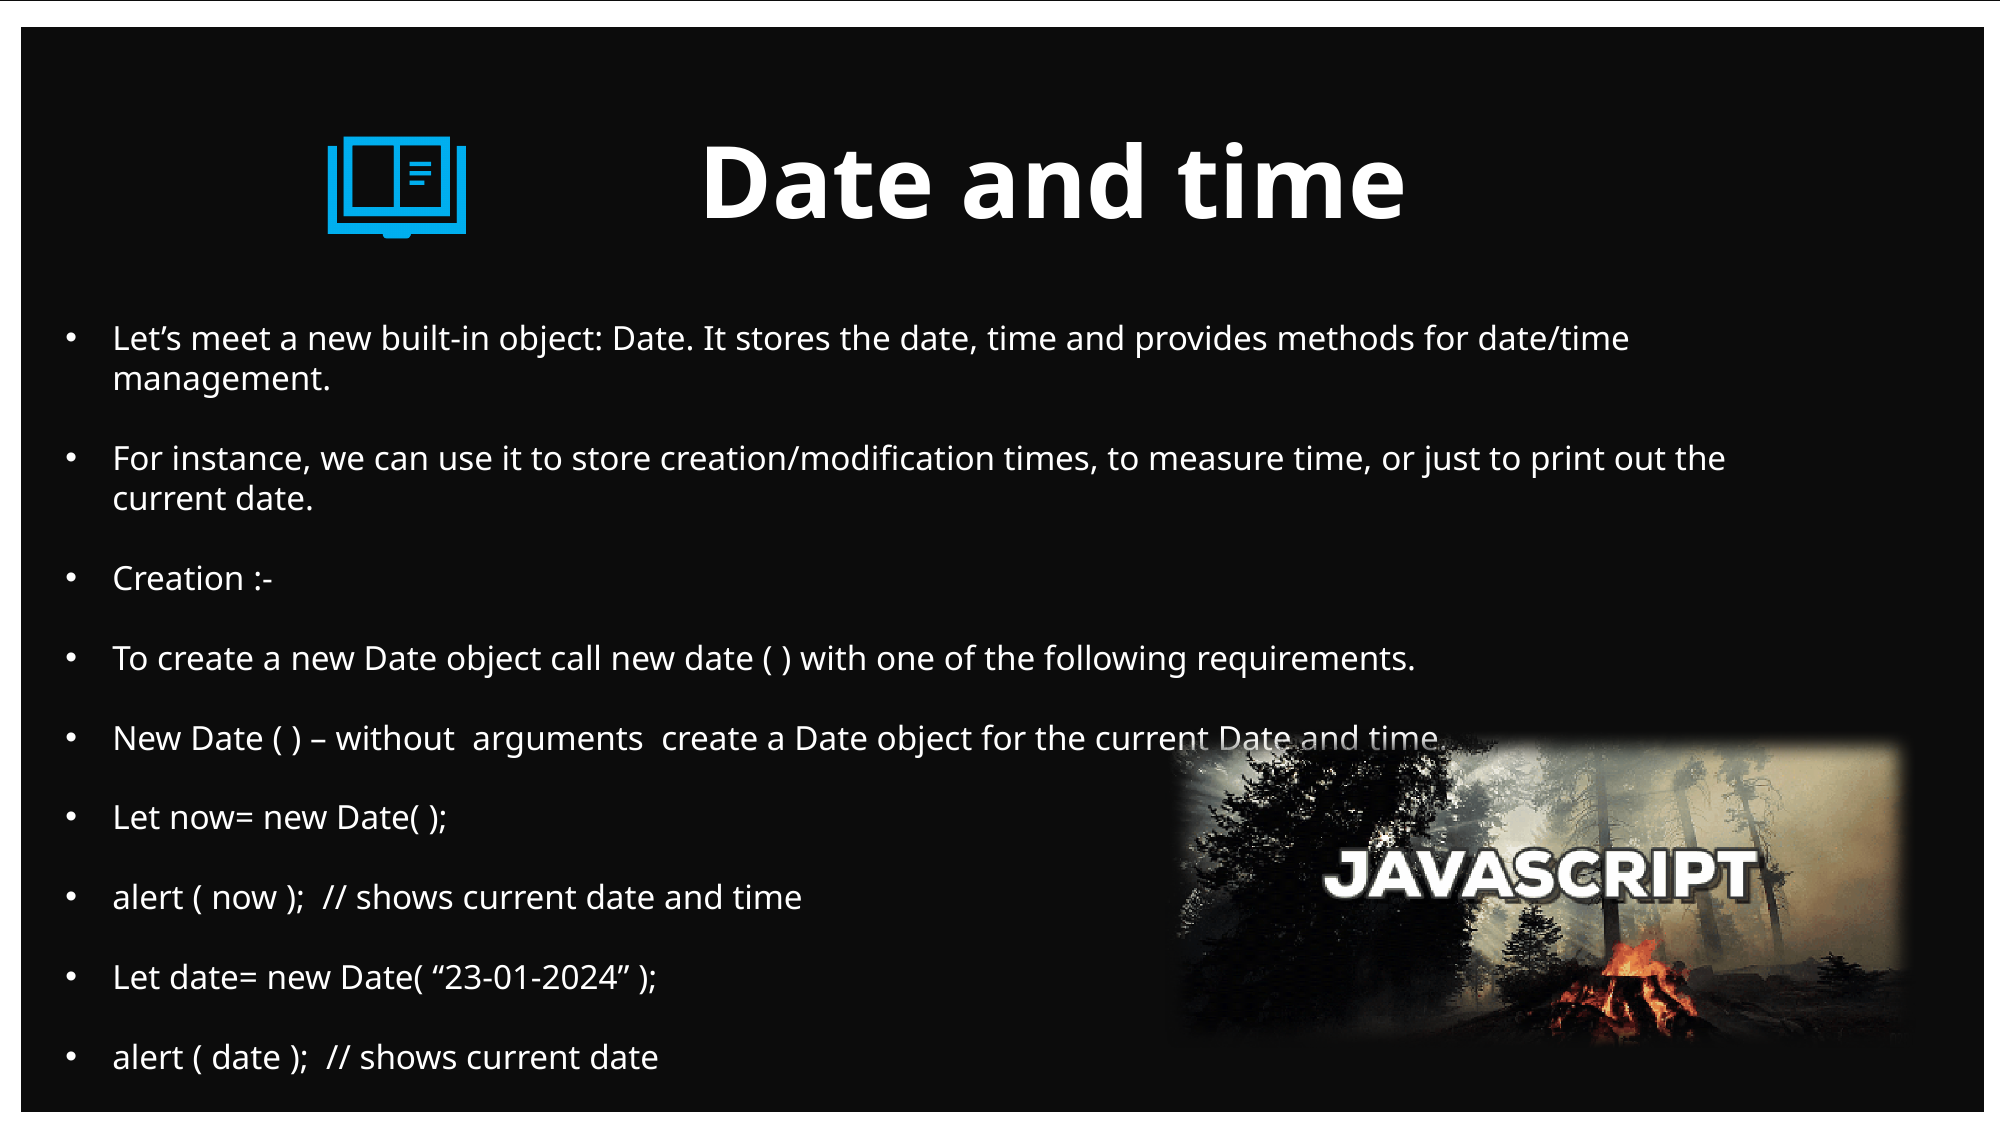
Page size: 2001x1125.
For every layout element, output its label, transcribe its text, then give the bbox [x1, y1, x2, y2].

picture [321, 111, 472, 262]
title Date and time [203, 77, 1929, 296]
picture [1165, 729, 1916, 1048]
text_box [8, 14, 1997, 1125]
text_box Let’s meet a new built-in object: Date. It stores the date, time and provides methods for date/time management. For instance, we can use it to store creation/modification times, to measure time, or just to print out the current date. Creation :- To create a new Date object call new date ( ) with one of the following requirements. New Date ( ) – without arguments create a Date object for the current Date and time. Let now= new Date( ); alert ( now ); // shows current date and time Let date= new Date( “23-01-2024” ); alert ( date ); // shows current date [50, 309, 1859, 1125]
